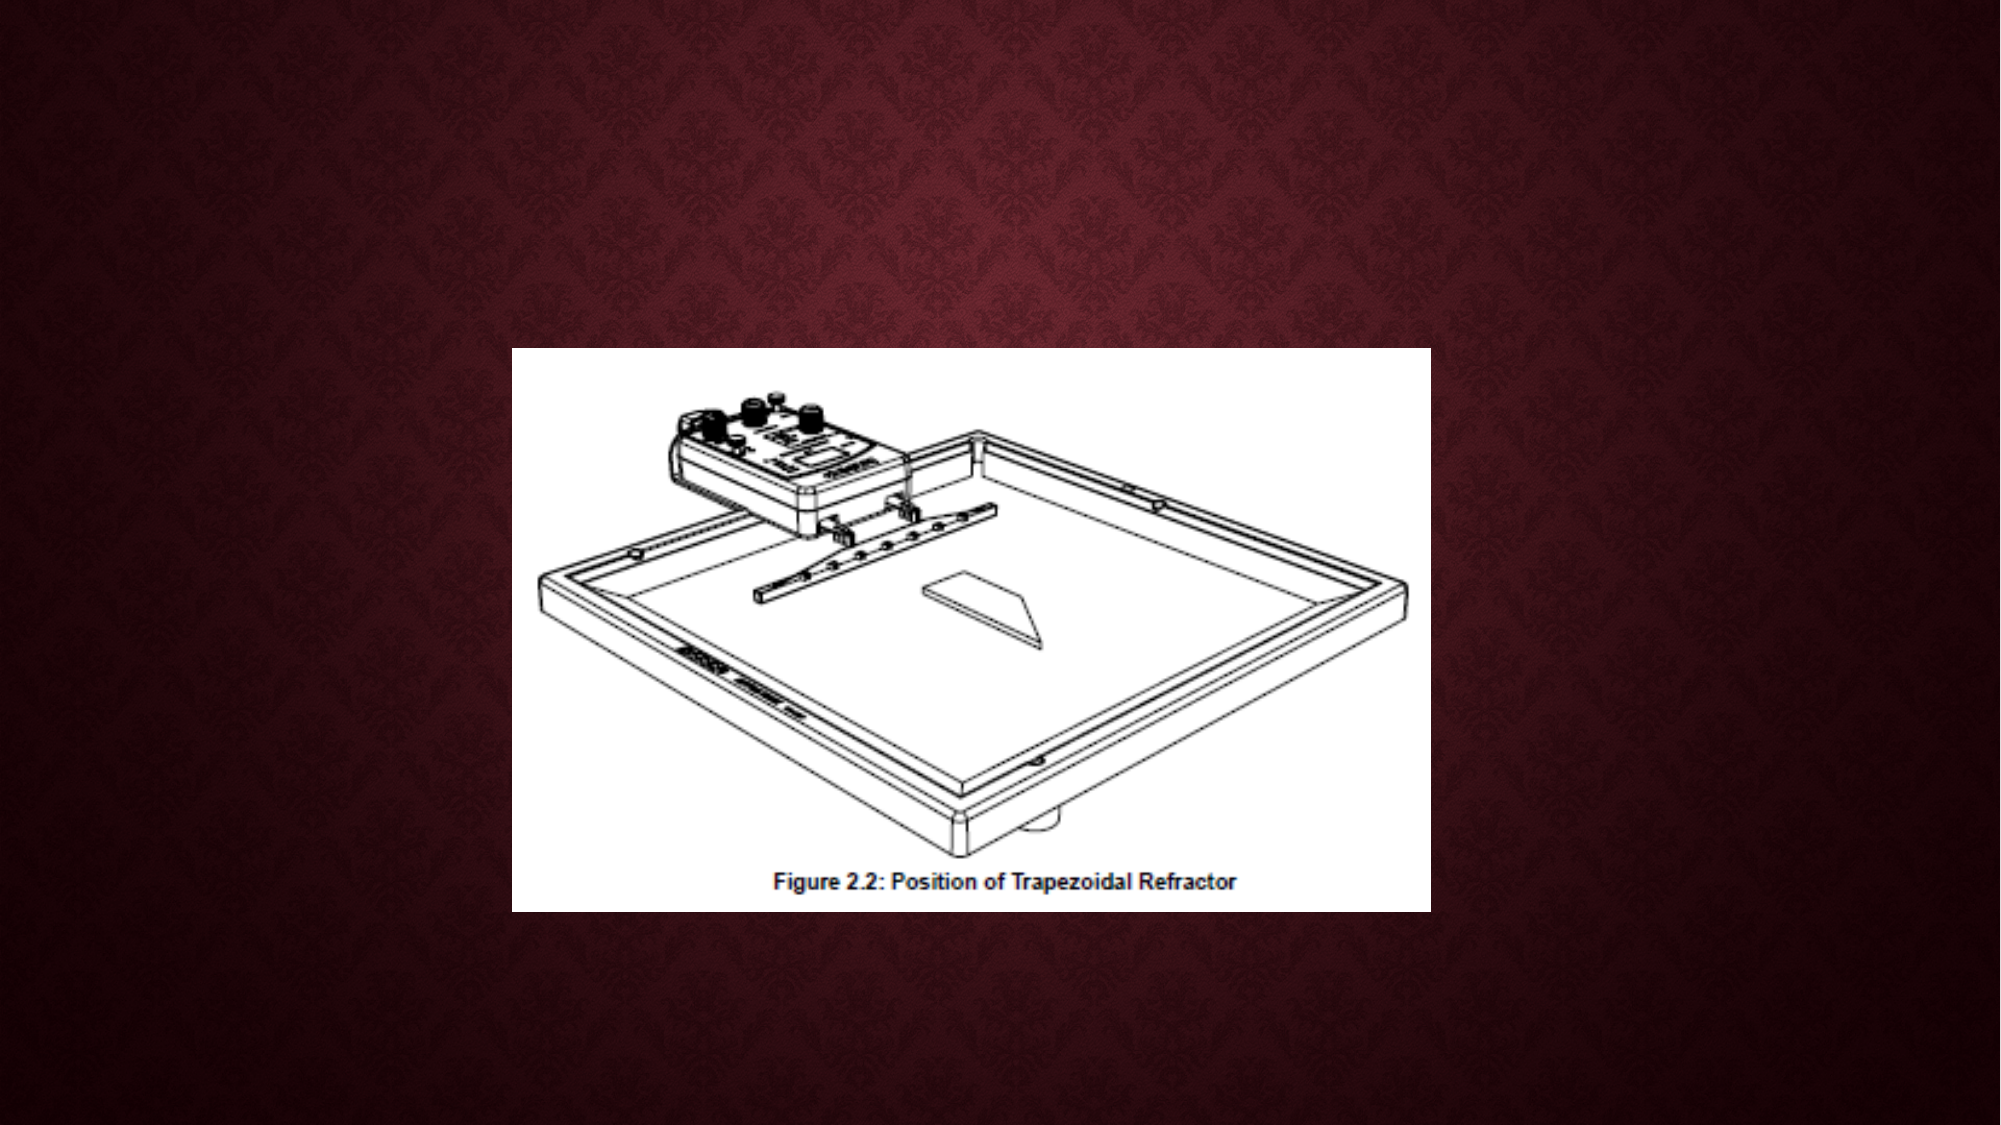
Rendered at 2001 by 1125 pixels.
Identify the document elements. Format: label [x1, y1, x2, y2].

list [512, 348, 1431, 912]
